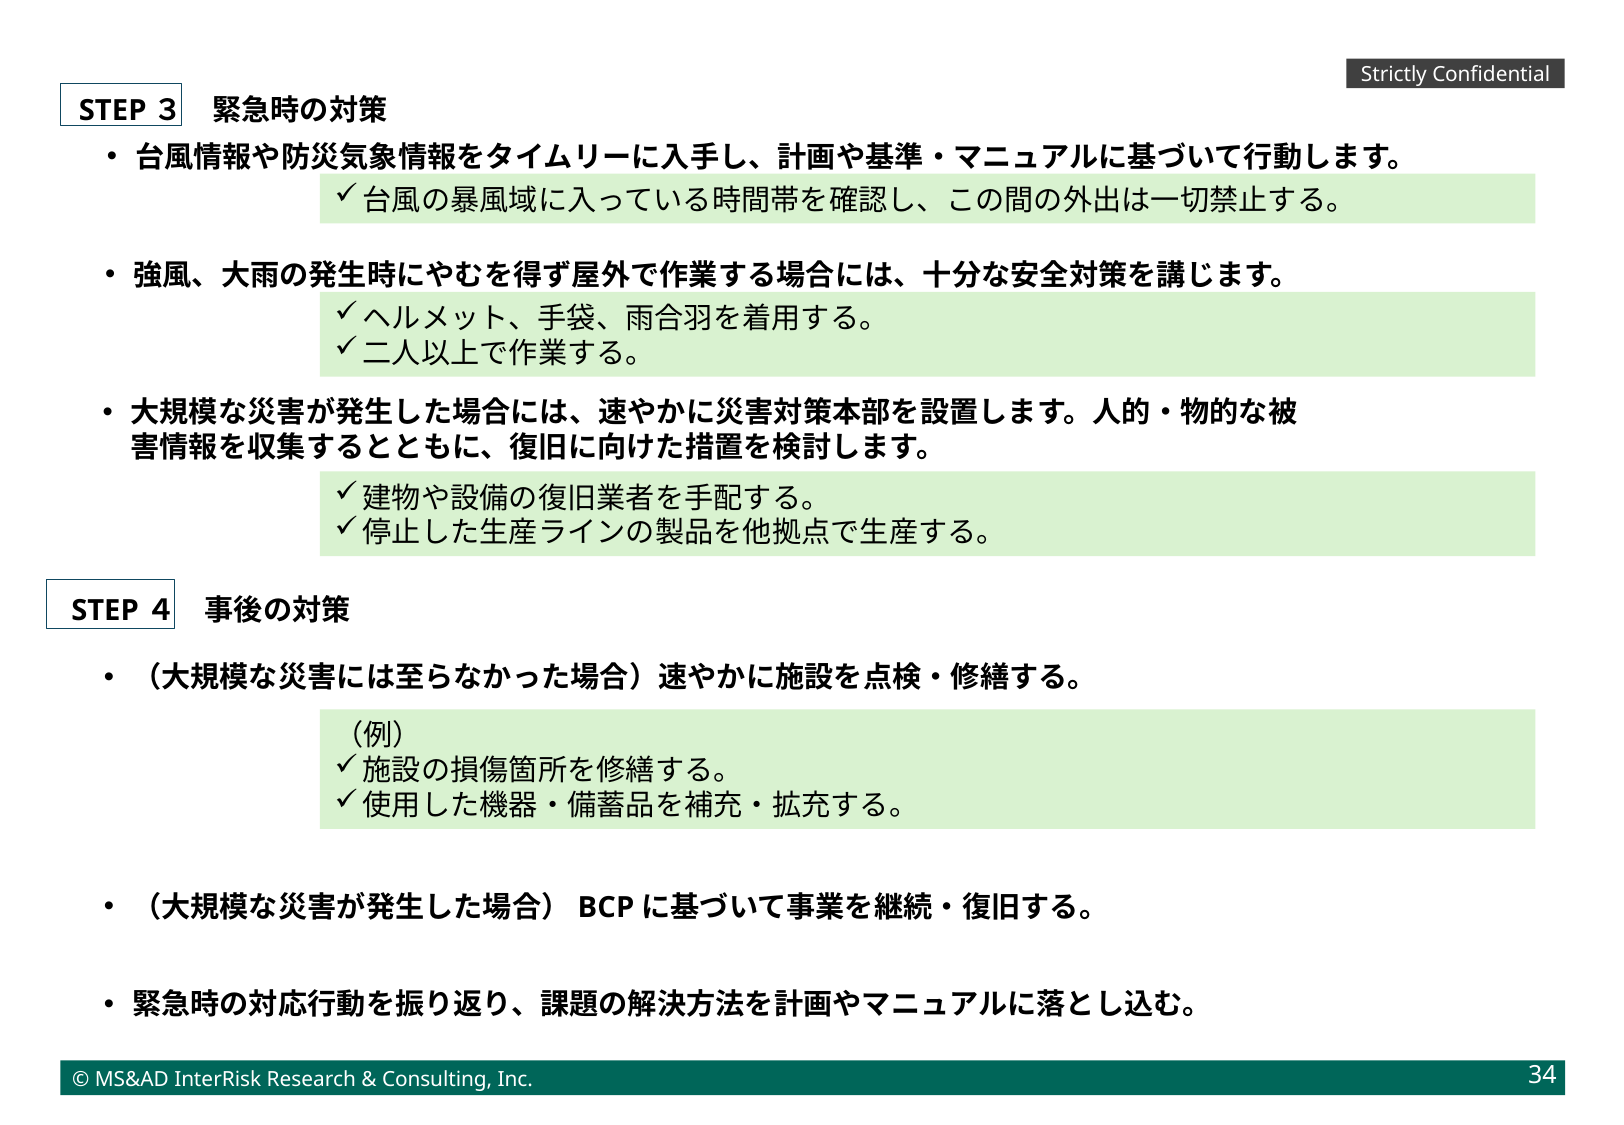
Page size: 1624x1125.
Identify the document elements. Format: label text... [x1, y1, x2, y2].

text_box 大規模な災害が発生した場合には、速やかに災害対策本部を設置します。人的・物的な被害情報を収集するとともに、復旧に向けた措置を検討します。 [87, 386, 1338, 471]
text_box 建物や設備の復旧業者を手配する。 停止した生産ラインの製品を他拠点で生産する。 [319, 471, 1536, 557]
text_box 台風の暴風域に入っている時間帯を確認し、この間の外出は一切禁止する。 [319, 173, 1536, 224]
text_box （大規模な災害には至らなかった場合）速やかに施設を点検・修繕する。 [89, 651, 1340, 701]
text_box 強風、大雨の発生時にやむを得ず屋外で作業する場合には、十分な安全対策を講じます。 [90, 248, 1608, 299]
text_box （例） 施設の損傷箇所を修繕する。 使用した機器・備蓄品を補充・拡充する。 [319, 709, 1536, 829]
text_box 緊急時の対応行動を振り返り、課題の解決方法を計画やマニュアルに落とし込む。 [89, 978, 1340, 1029]
text_box ヘルメット、手袋、雨合羽を着用する。 二人以上で作業する。 [319, 291, 1536, 377]
text_box STEP４ 事後の対策 [20, 584, 1382, 634]
text_box [58, 81, 183, 128]
text_box 台風情報や防災気象情報をタイムリーに入手し、計画や基準・マニュアルに基づいて行動します。 [92, 130, 1610, 181]
slide_number 34 [1504, 1048, 1581, 1093]
text_box STEP３ 緊急時の対策 [28, 84, 1389, 134]
text_box [45, 577, 177, 631]
text_box （大規模な災害が発生した場合）BCPに基づいて事業を継続・復旧する。 [89, 880, 1340, 931]
